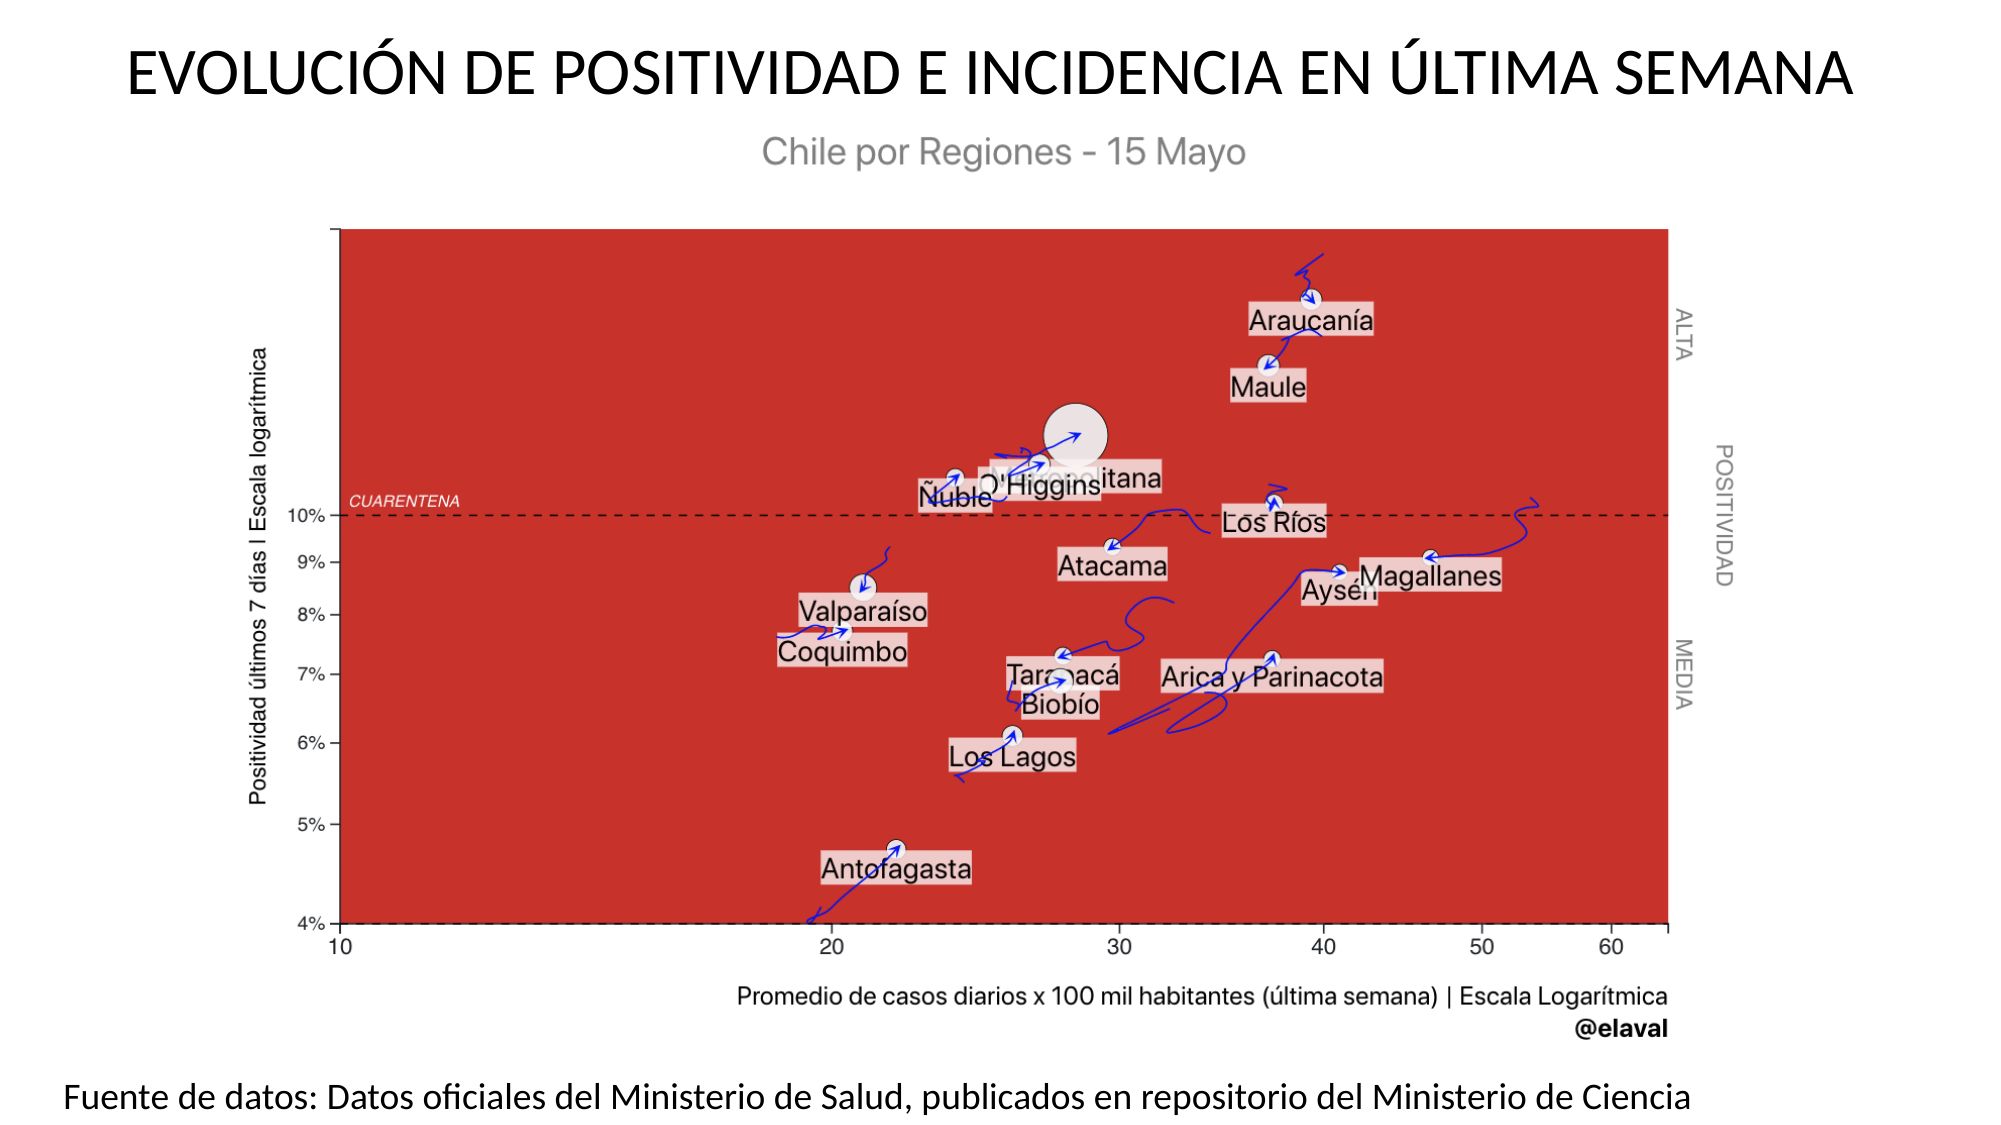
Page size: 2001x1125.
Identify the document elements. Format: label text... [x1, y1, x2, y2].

picture [223, 116, 1759, 1047]
text_box EVOLUCIÓN DE POSITIVIDAD E INCIDENCIA EN ÚLTIMA SEMANA [111, 20, 1871, 116]
